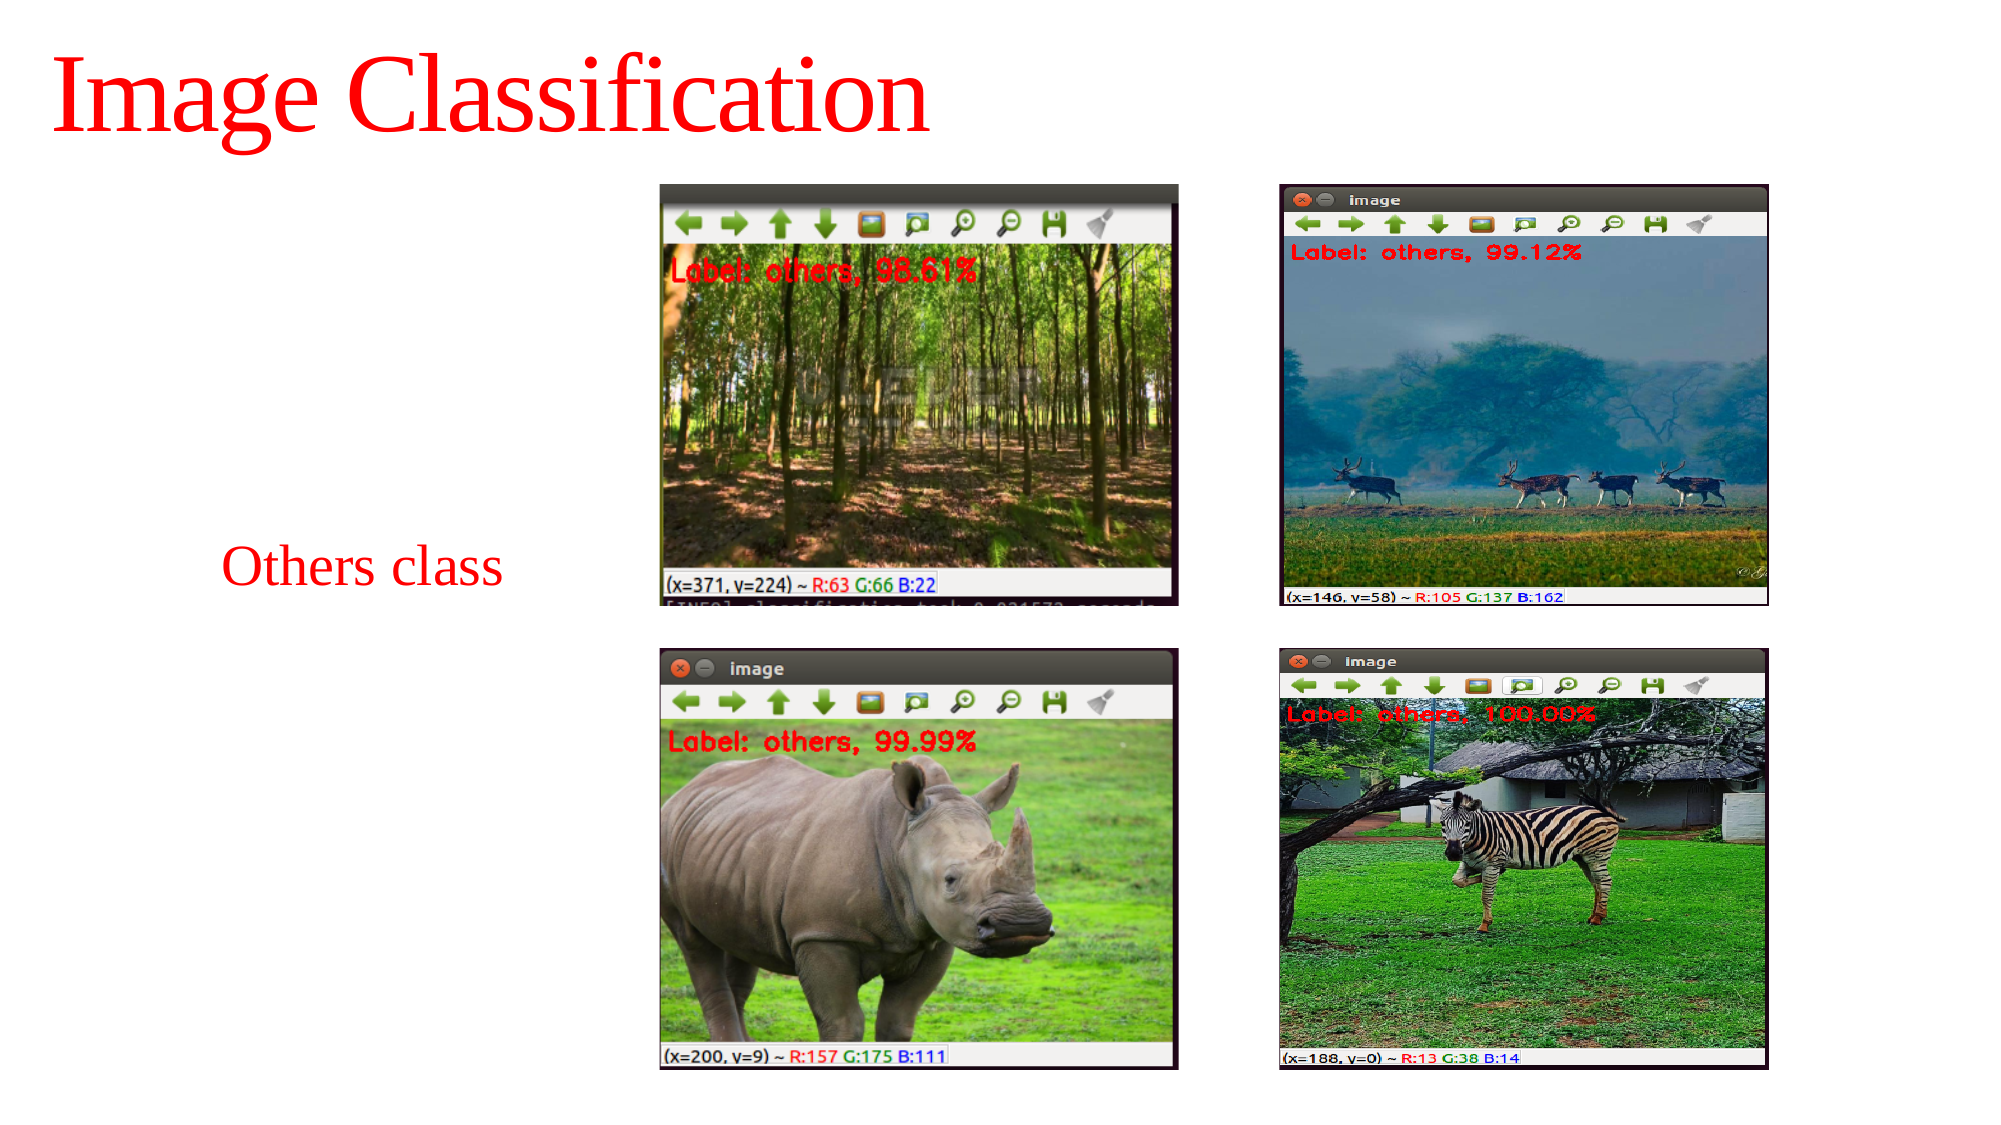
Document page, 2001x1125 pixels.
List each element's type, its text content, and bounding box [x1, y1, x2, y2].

picture [1278, 647, 1770, 1070]
title Image Classification [35, 32, 1803, 163]
text_box Others class [206, 519, 520, 605]
picture [659, 183, 1179, 606]
picture [1278, 183, 1770, 606]
picture [659, 647, 1179, 1070]
